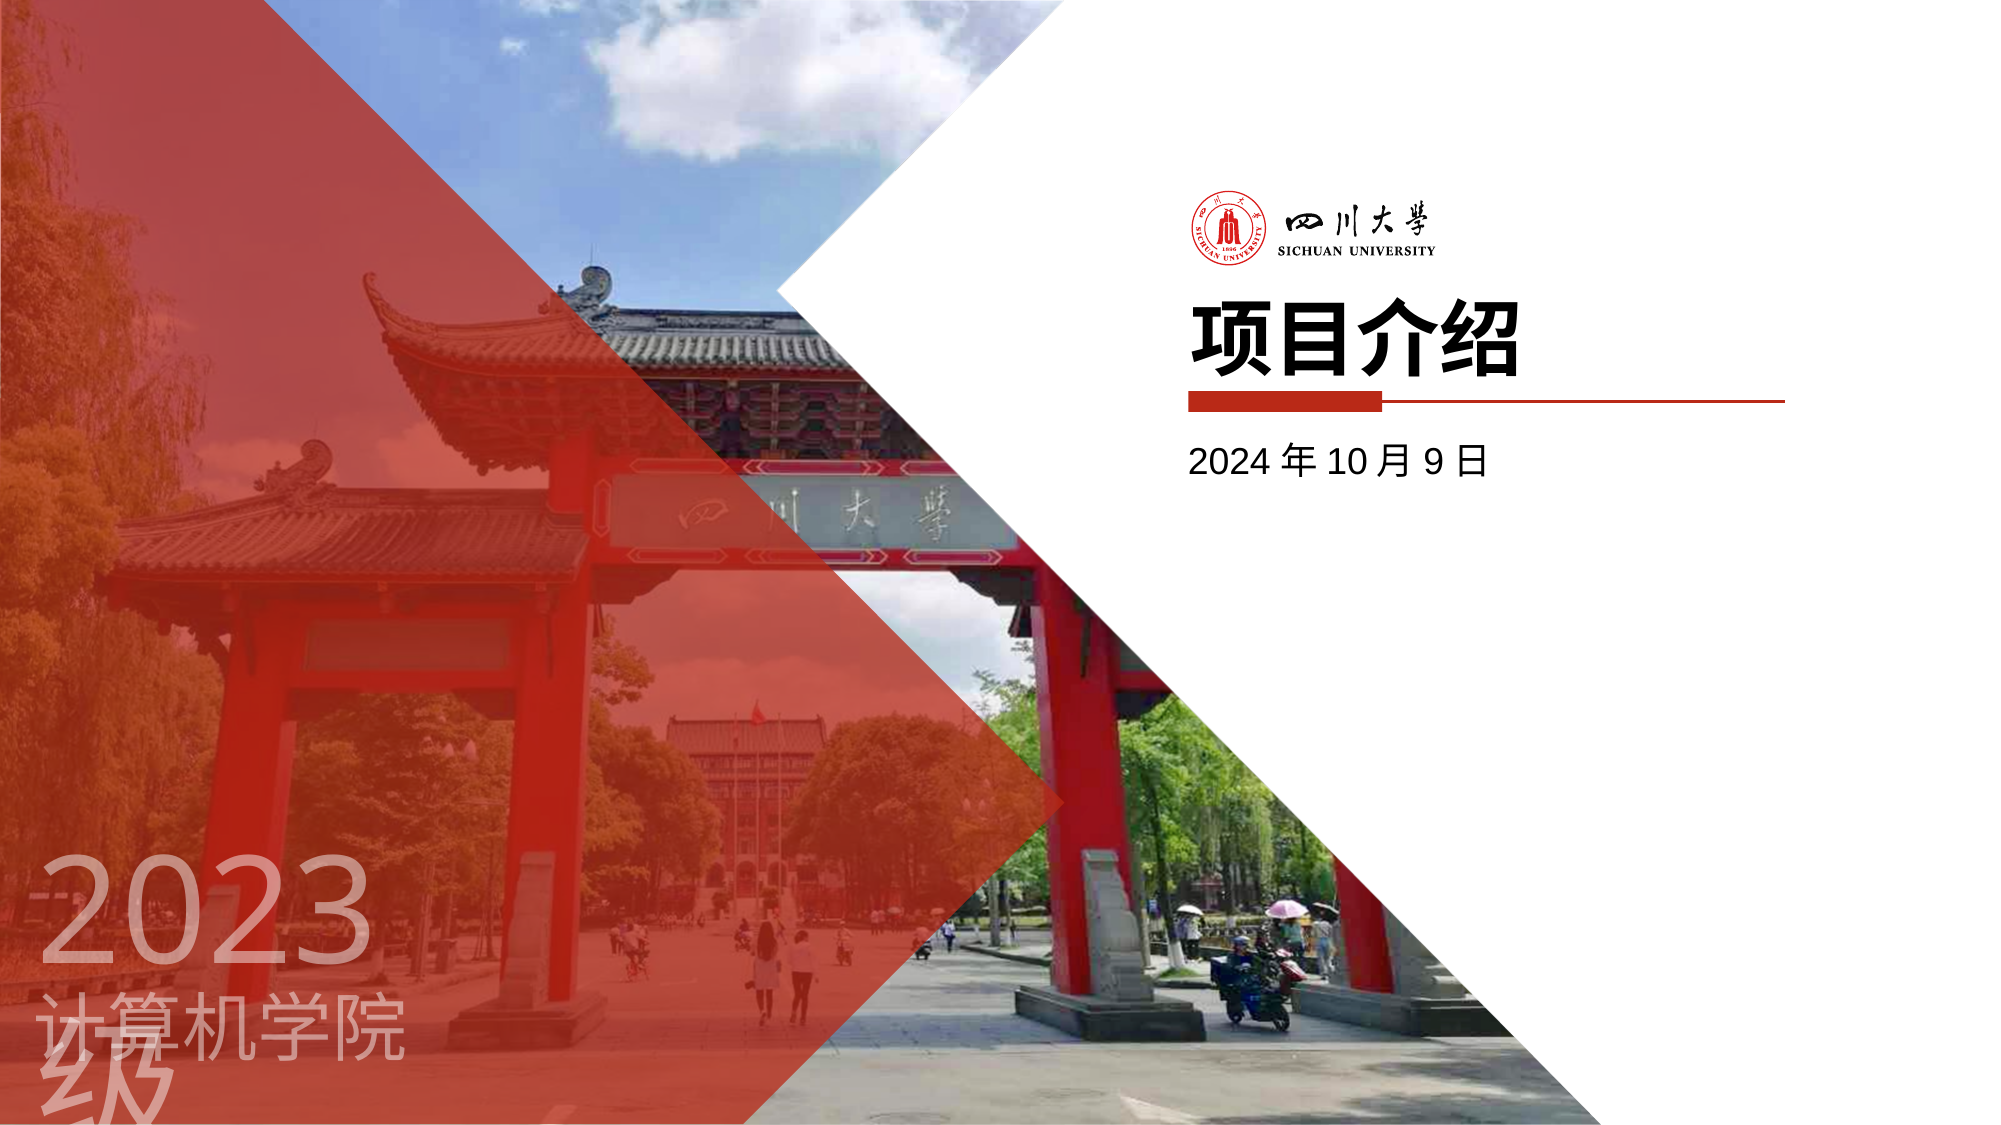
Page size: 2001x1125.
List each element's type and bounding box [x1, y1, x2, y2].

picture [0, 0, 1601, 1125]
text_box [1173, 278, 1903, 491]
text_box [1191, 190, 1436, 266]
